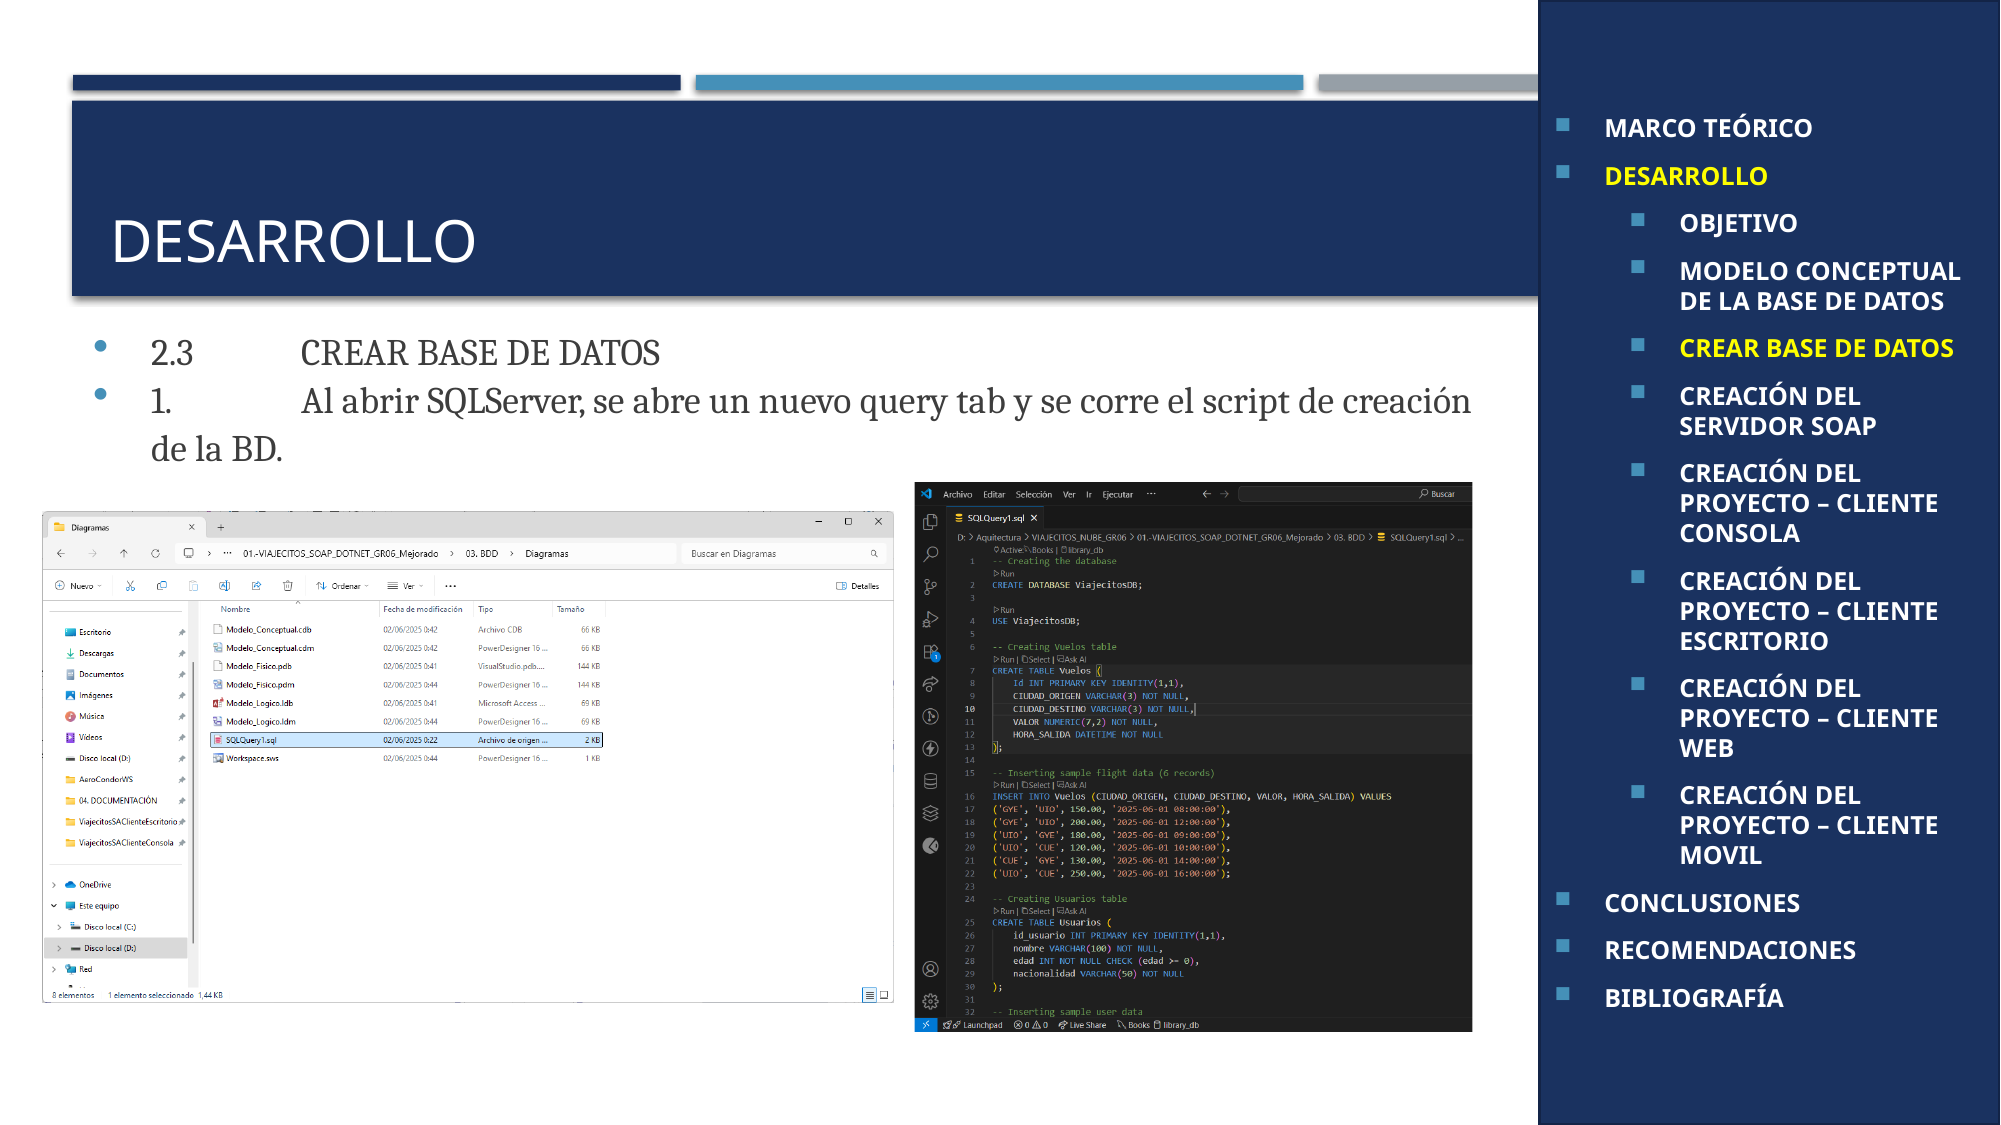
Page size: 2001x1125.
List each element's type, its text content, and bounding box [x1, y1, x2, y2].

text_box MARCO TEÓRICO DESARROLLO OBJETIVO MODELO CONCEPTUAL DE LA BASE DE DATOS CREAR BASE DE DATOS CREACIÓN DEL SERVIDOR SOAP CREACIÓN DEL PROYECTO – CLIENTE CONSOLA CREACIÓN DEL PROYECTO – CLIENTE ESCRITORIO CREACIÓN DEL PROYECTO – CLIENTE WEB CREACIÓN DEL PROYECTO – CLIENTE MOVIL CONCLUSIONES RECOMENDACIONES BIBLIOGRAFÍA [1538, 0, 2000, 1125]
picture [914, 482, 1473, 1032]
picture [42, 511, 895, 1003]
title DESARROLLO [95, 115, 1538, 282]
list 2.3 CREAR BASE DE DATOS 1. Al abrir SQLServer, se abre un nuevo query tab y se corre el script de creación de la BD. [79, 313, 1489, 480]
